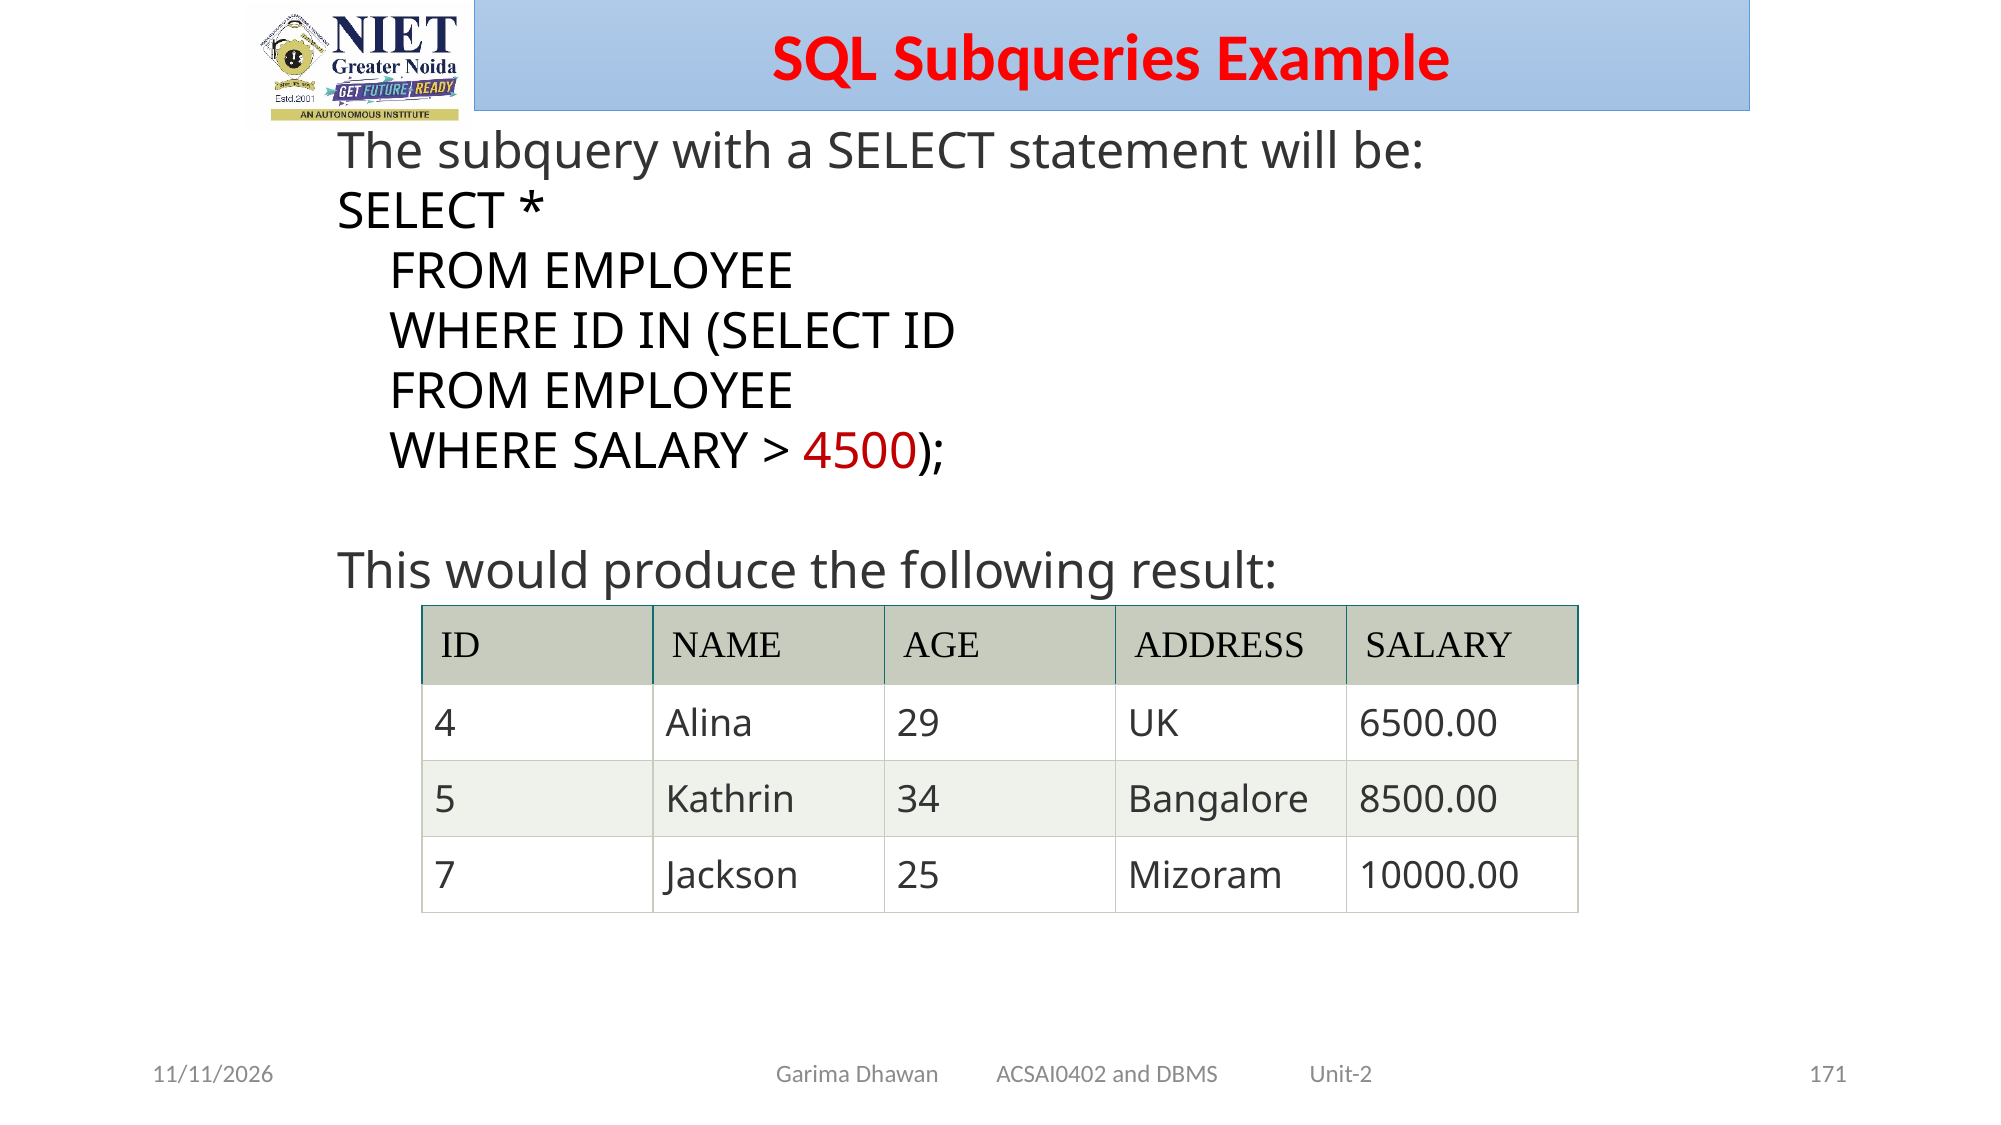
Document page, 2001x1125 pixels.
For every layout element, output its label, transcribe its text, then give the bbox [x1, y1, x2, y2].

table_cell 8500.00 [1347, 761, 1577, 836]
table_cell 6500.00 [1347, 689, 1577, 760]
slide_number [137, 1042, 588, 1103]
table_cell Kathrin [654, 761, 884, 836]
slide_number 171 [1412, 1042, 1863, 1103]
table_cell 5 [423, 761, 652, 836]
picture [246, 3, 472, 131]
table_cell 7 [423, 837, 652, 912]
table_cell 4 [423, 689, 652, 760]
table_cell Mizoram [1116, 837, 1346, 912]
table_cell 25 [885, 837, 1115, 912]
footer Garima Dhawan ACSAI0402 and DBMS Unit-2 [662, 1042, 1412, 1103]
table_cell Alina [654, 689, 884, 760]
text_box SQL Subqueries Example [474, 0, 1750, 111]
table_cell 34 [885, 761, 1115, 836]
table_cell 29 [885, 689, 1115, 760]
text_box The subquery with a SELECT statement will be: SELECT * FROM EMPLOYEE WHERE ID IN (SELECT ID FROM EMPLOYEE WHERE SALARY > 4500); This would produce the following result: [337, 117, 1578, 689]
table_cell Jackson [654, 837, 884, 912]
table_cell Bangalore [1116, 761, 1346, 836]
table_cell 10000.00 [1347, 837, 1577, 912]
table_cell UK [1116, 689, 1346, 760]
